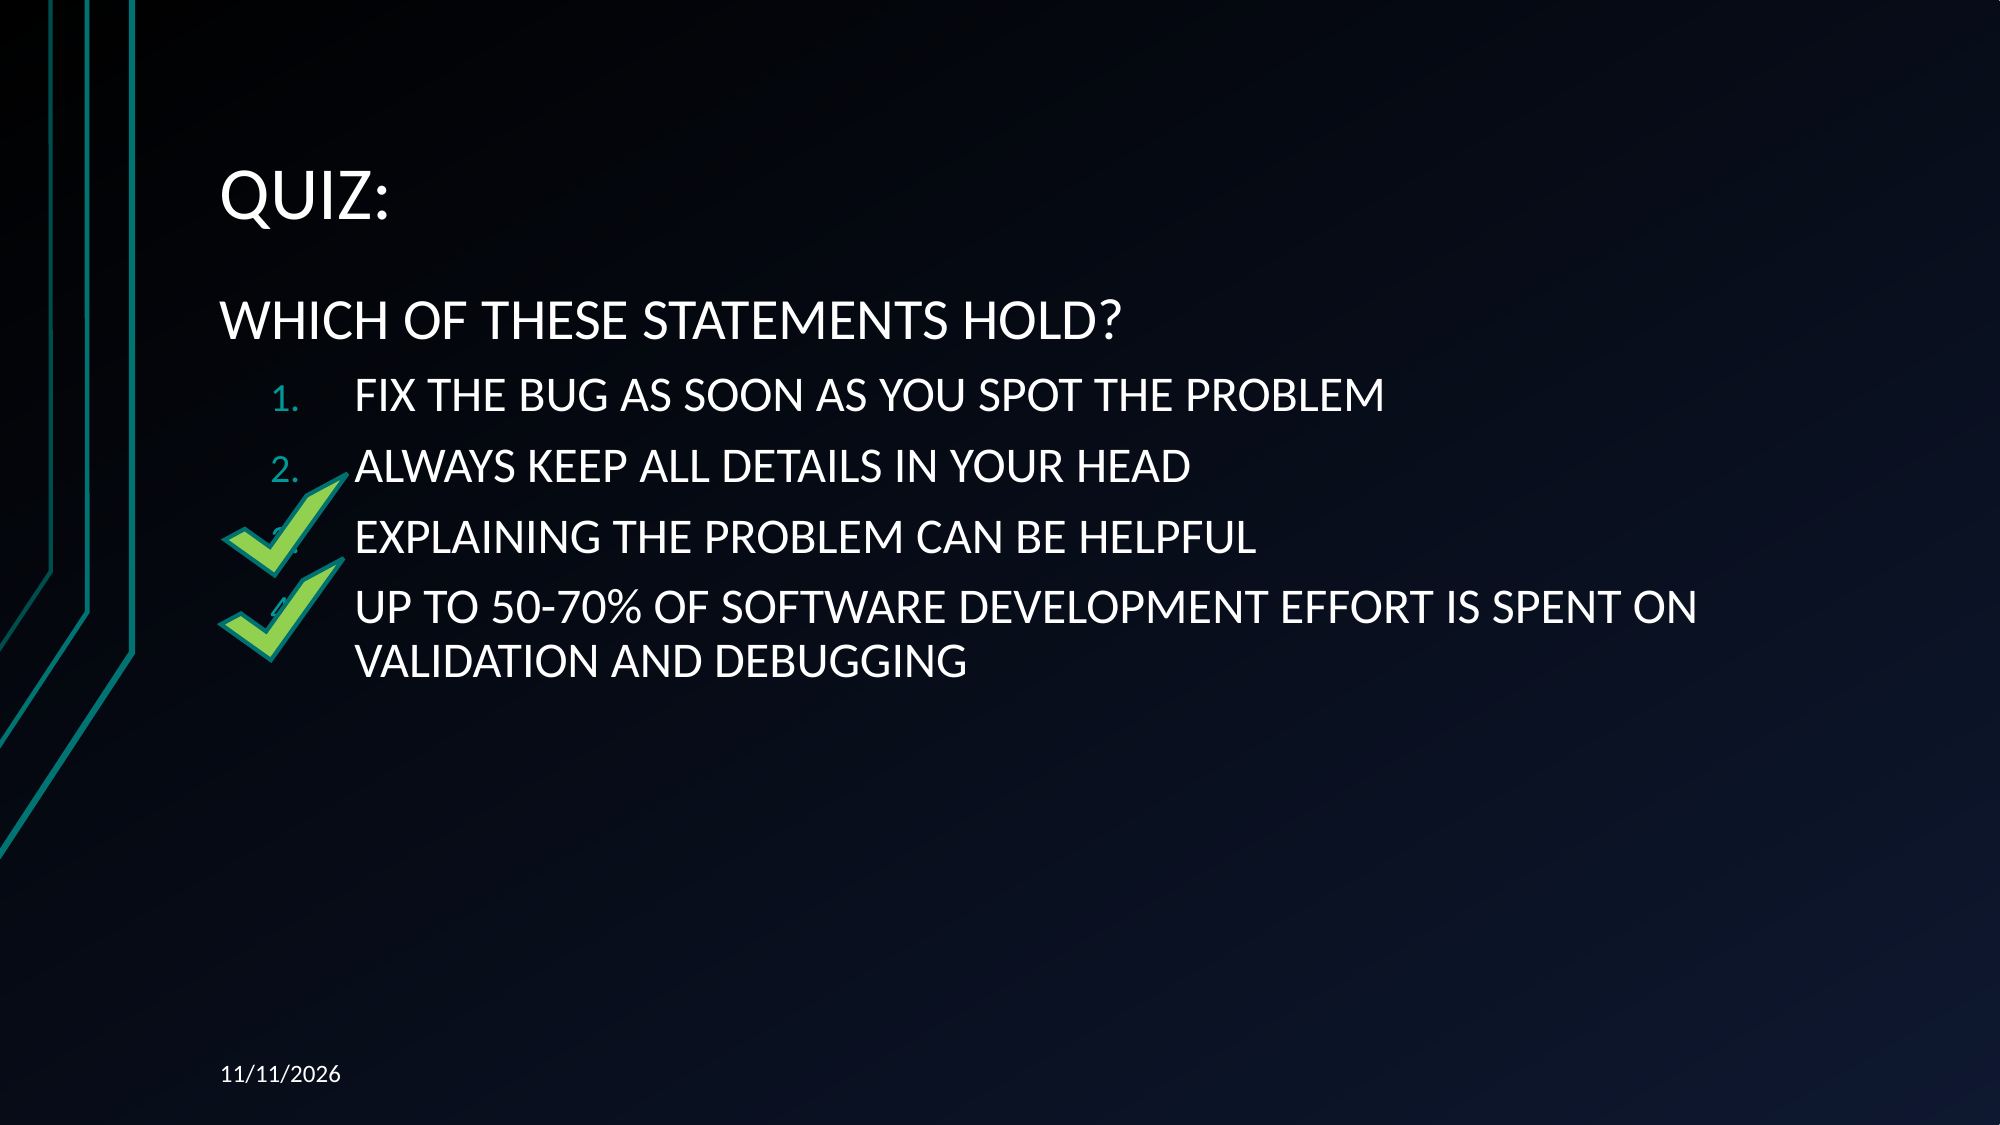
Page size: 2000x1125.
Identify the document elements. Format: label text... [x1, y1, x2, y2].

text_box [220, 471, 350, 579]
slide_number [199, 1042, 567, 1103]
text_box [216, 556, 346, 663]
title QUIZ: [199, 45, 1900, 246]
list WHICH OF THESE STATEMENTS HOLD? FIX THE BUG AS SOON AS YOU SPOT THE PROBLEM ALWAYS KEEP ALL DETAILS IN YOUR HEAD EXPLAINING THE PROBLEM CAN BE HELPFUL UP TO 50-70% OF SOFTWARE DEVELOPMENT EFFORT IS SPENT ON VALIDATION AND DEBUGGING [199, 279, 1900, 1012]
